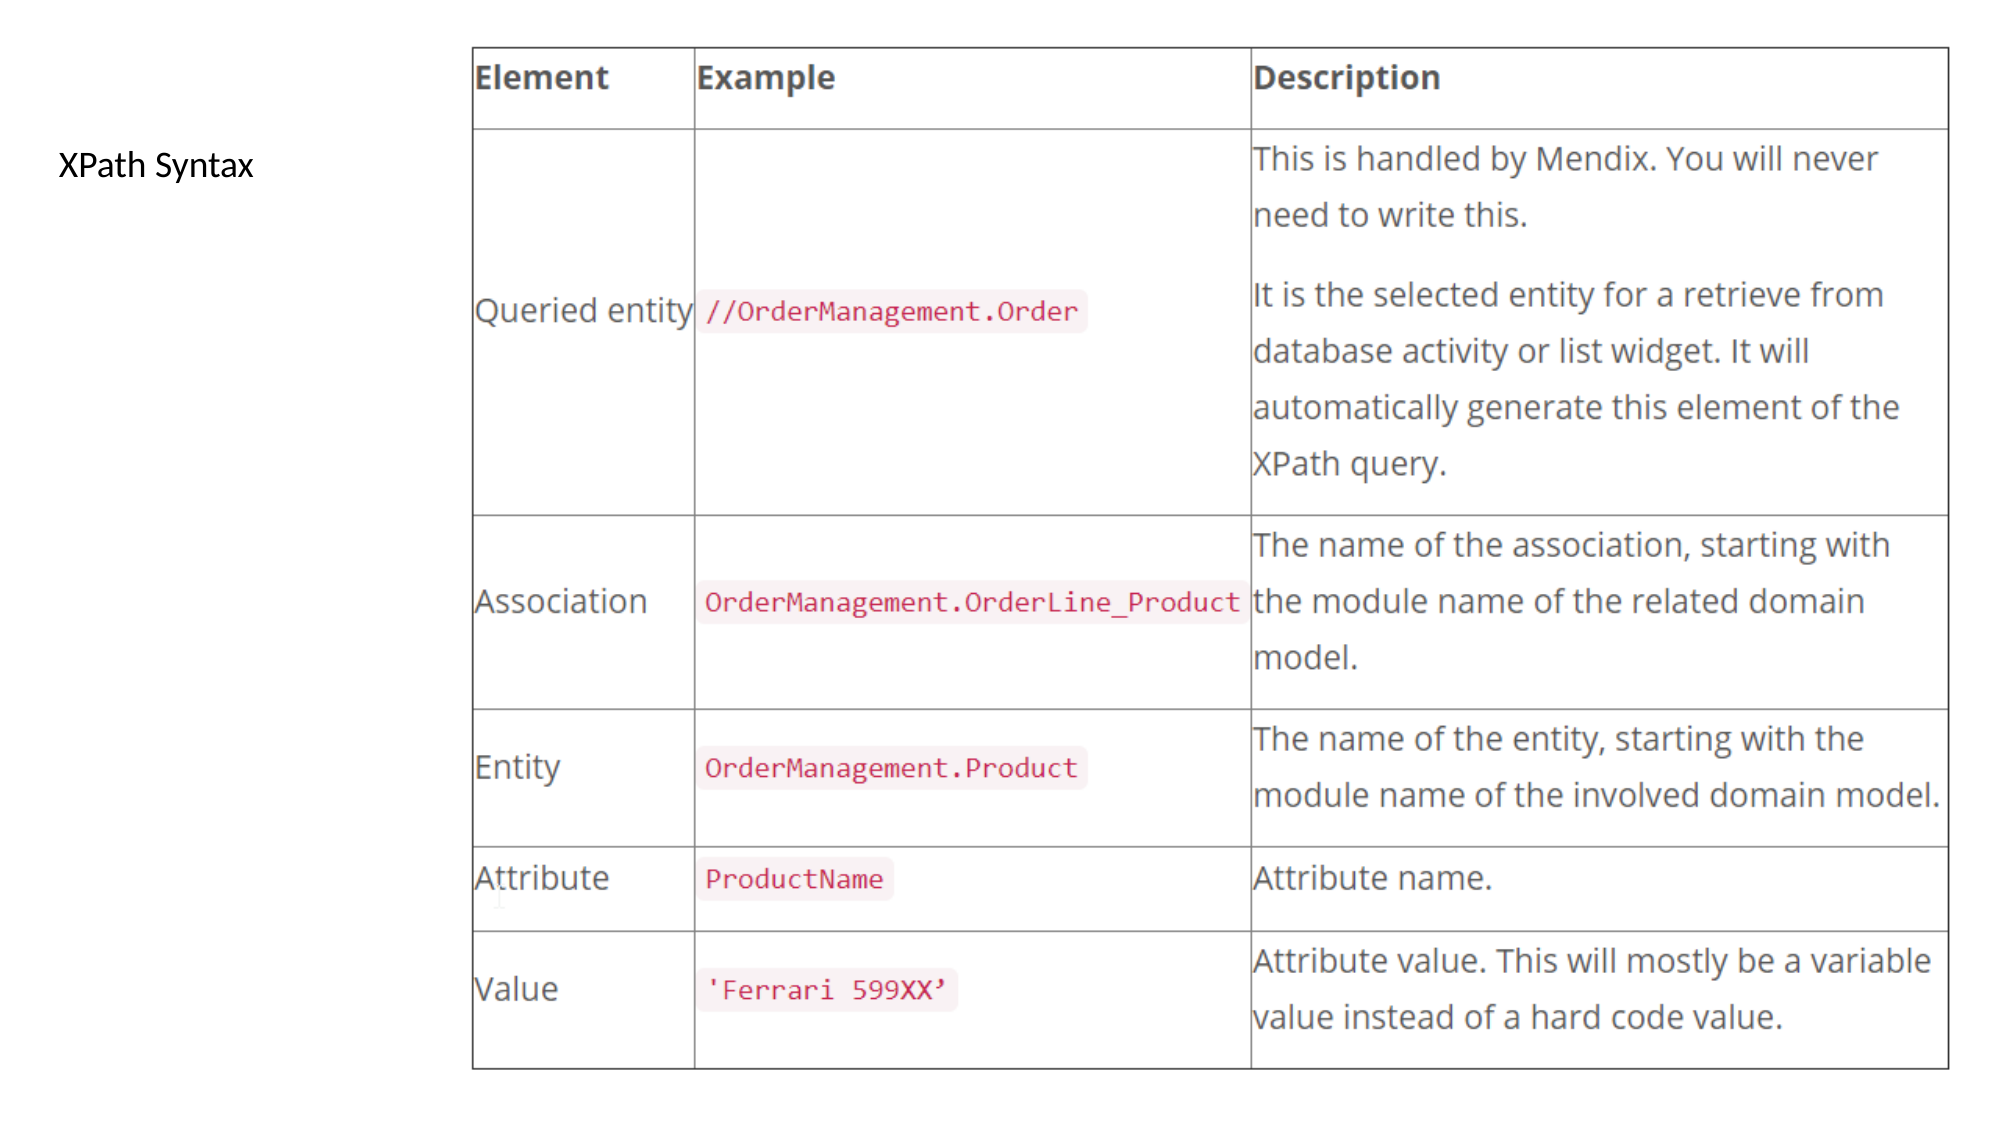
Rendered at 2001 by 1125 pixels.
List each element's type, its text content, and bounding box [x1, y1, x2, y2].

picture [466, 41, 1959, 1084]
text_box XPath Syntax [44, 133, 269, 193]
